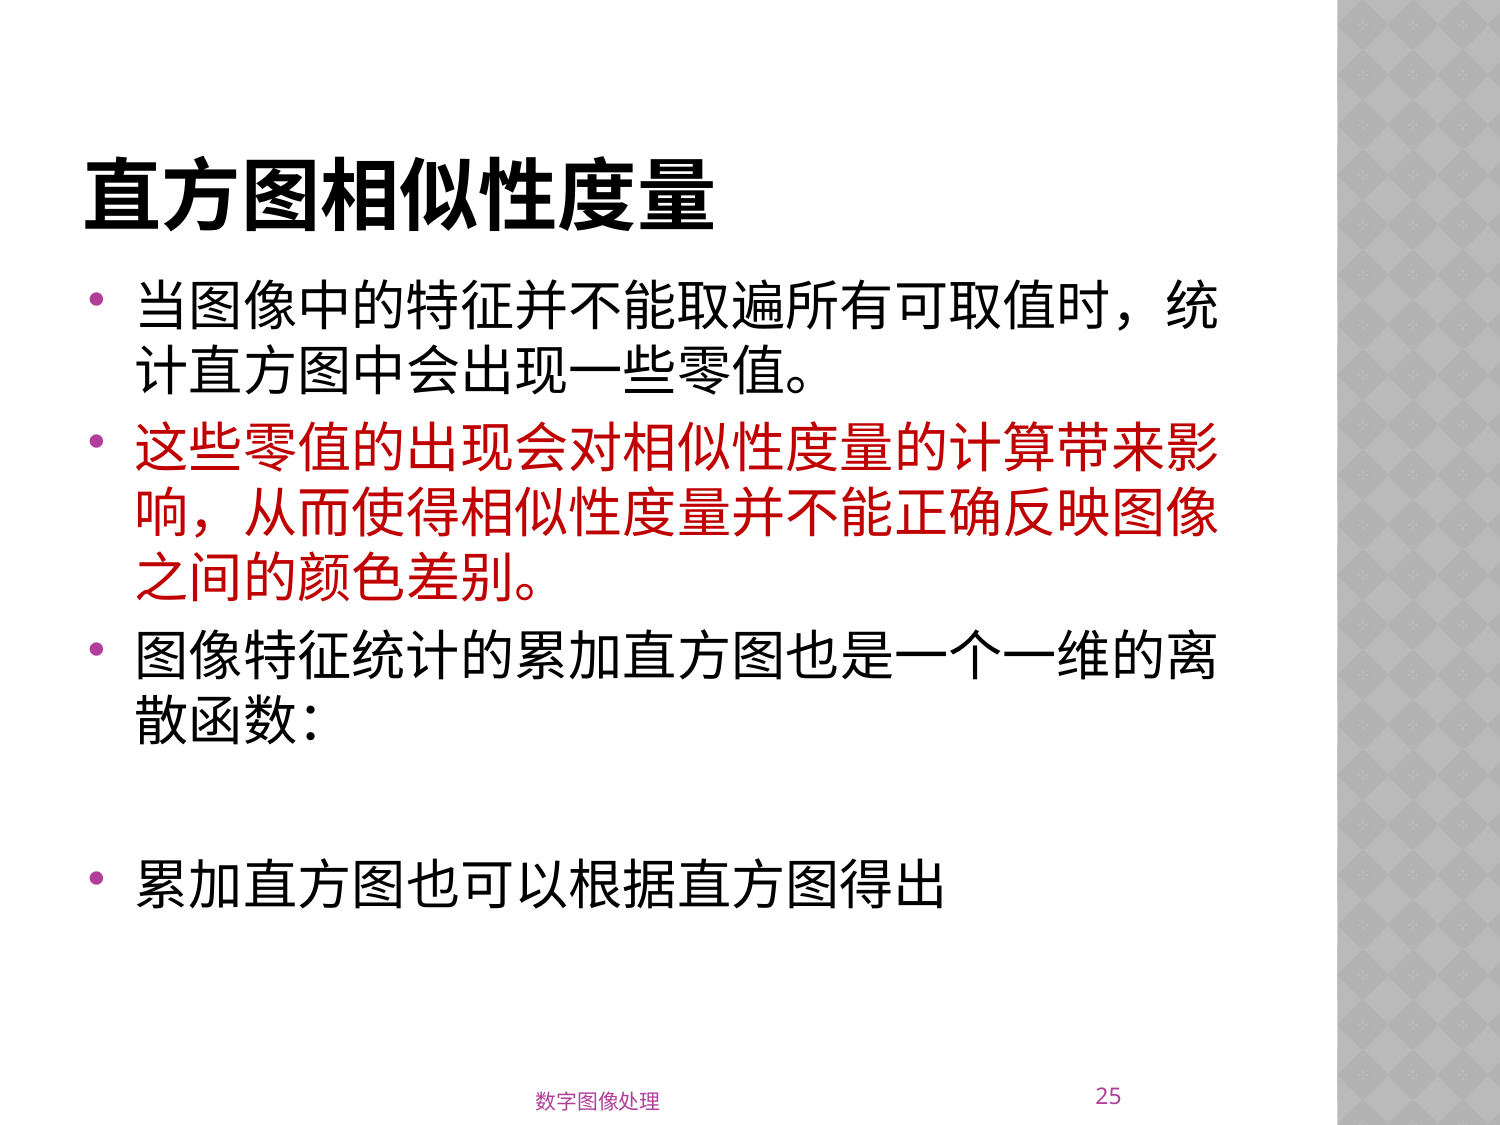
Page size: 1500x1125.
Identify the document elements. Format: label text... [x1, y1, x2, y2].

slide_number 25 [1025, 1075, 1122, 1113]
footer 数字图像处理 [75, 1075, 675, 1114]
title 直方图相似性度量 [75, 52, 1263, 240]
